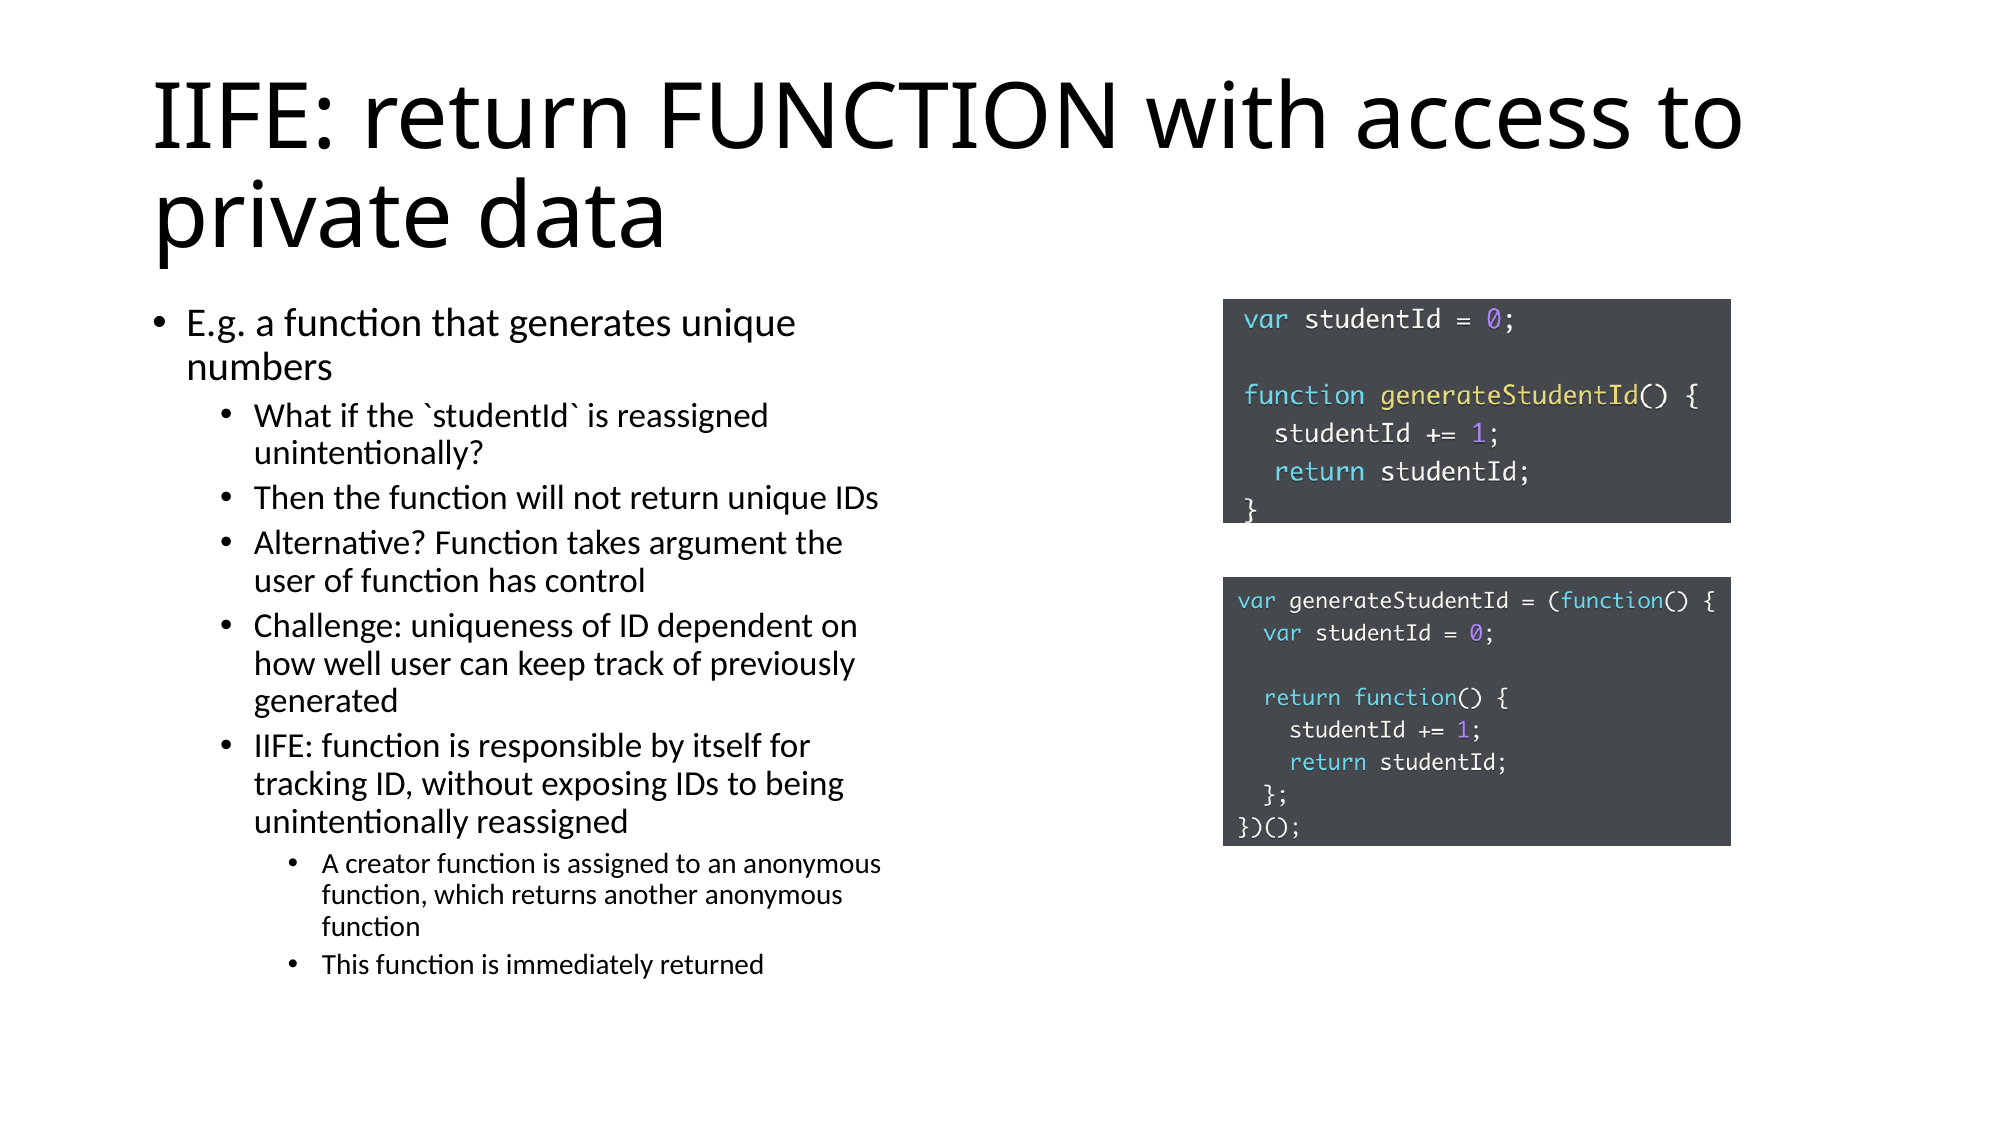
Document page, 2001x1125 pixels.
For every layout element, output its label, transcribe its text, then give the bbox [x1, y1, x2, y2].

picture [1223, 577, 1731, 846]
title IIFE: return FUNCTION with access to private data [137, 59, 1863, 278]
picture [1223, 299, 1731, 523]
list E.g. a function that generates unique numbers What if the `studentId` is reassigned unintentionally? Then the function will not return unique IDs Alternative? Function takes argument the user of function has control Challenge: uniqueness of ID dependent on how well user can keep track of previously generated IIFE: function is responsible by itself for tracking ID, without exposing IDs to being unintentionally reassigned A creator function is assigned to an anonymous function, which returns another anonymous function This function is immediately returned [137, 294, 900, 1008]
